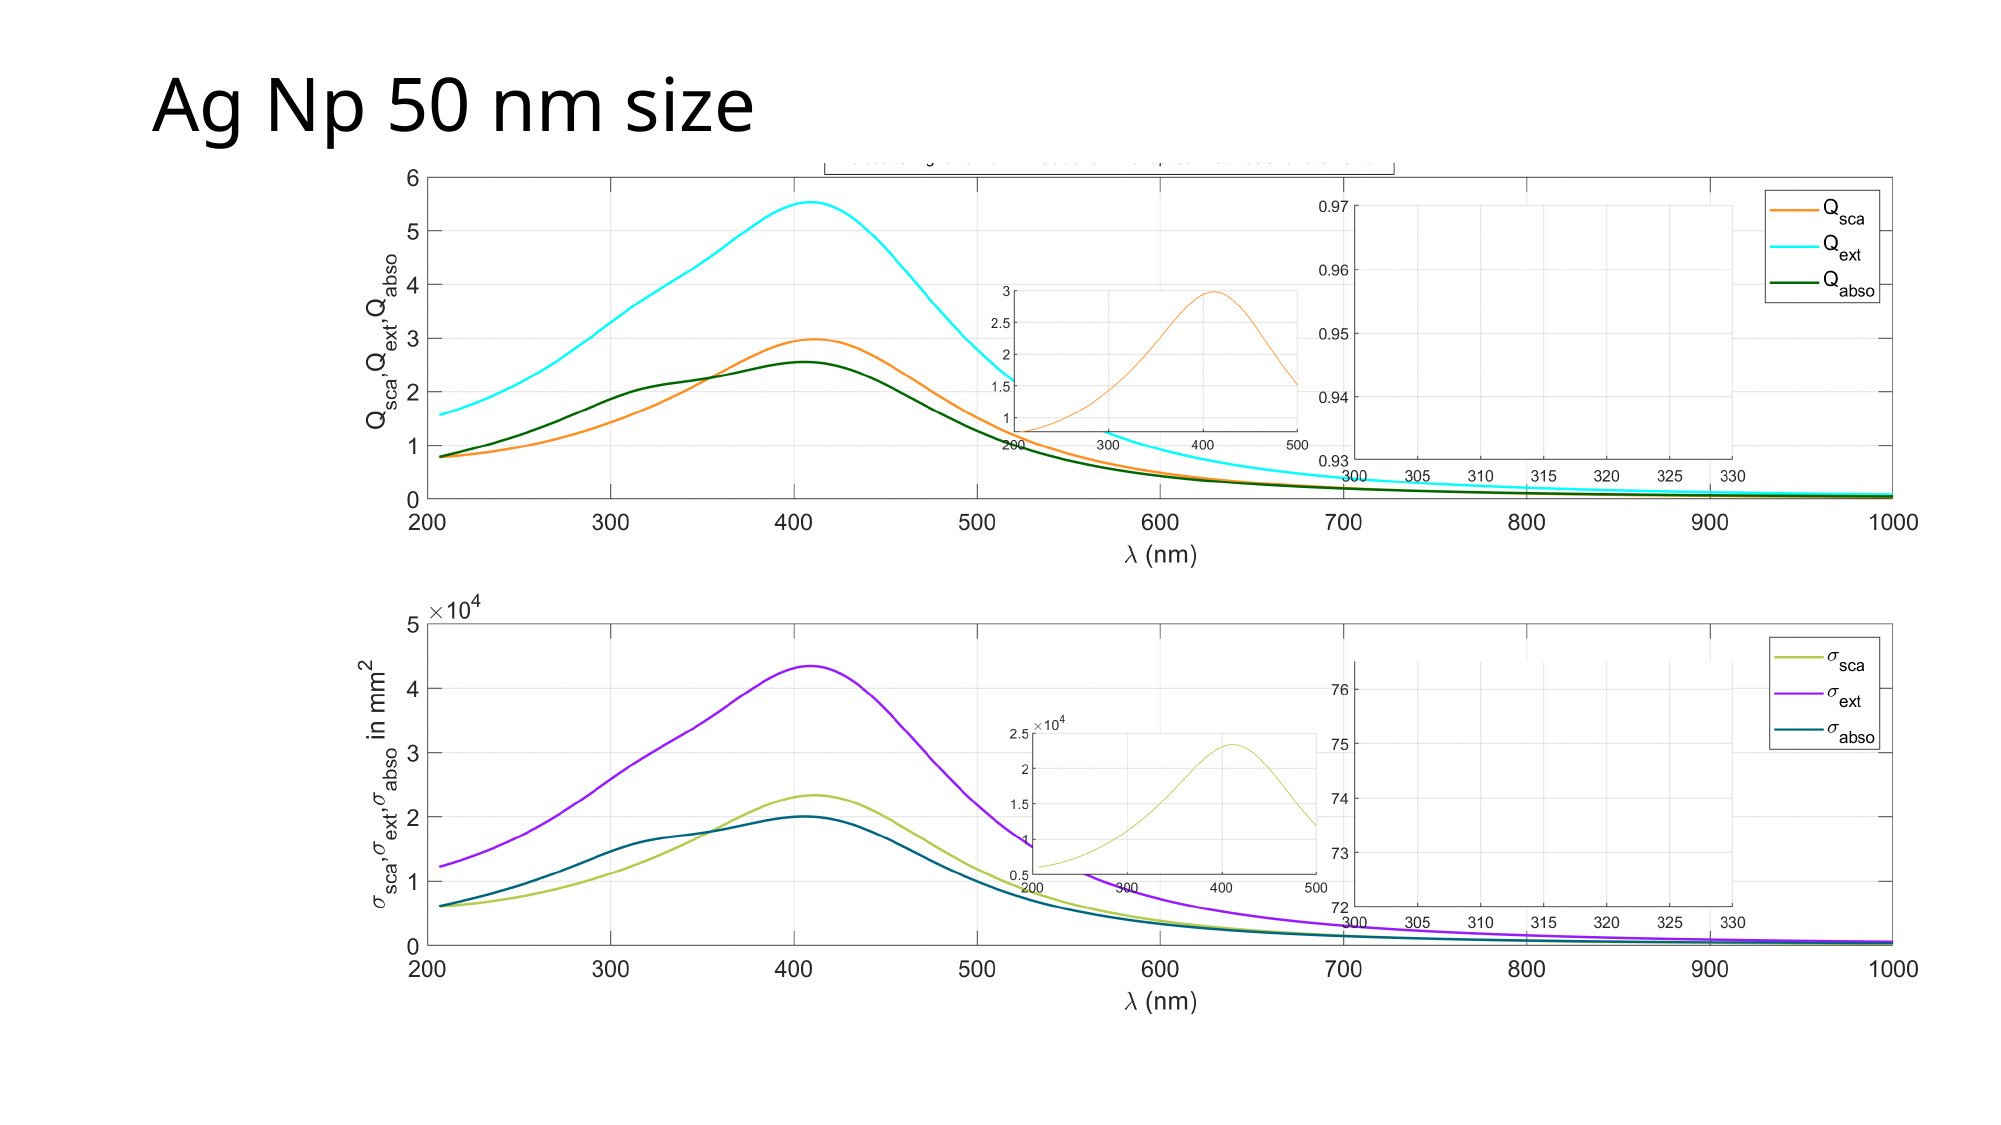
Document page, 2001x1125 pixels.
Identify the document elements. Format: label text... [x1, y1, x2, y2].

title Ag Np 50 nm size [137, 59, 1863, 156]
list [329, 163, 1926, 1014]
